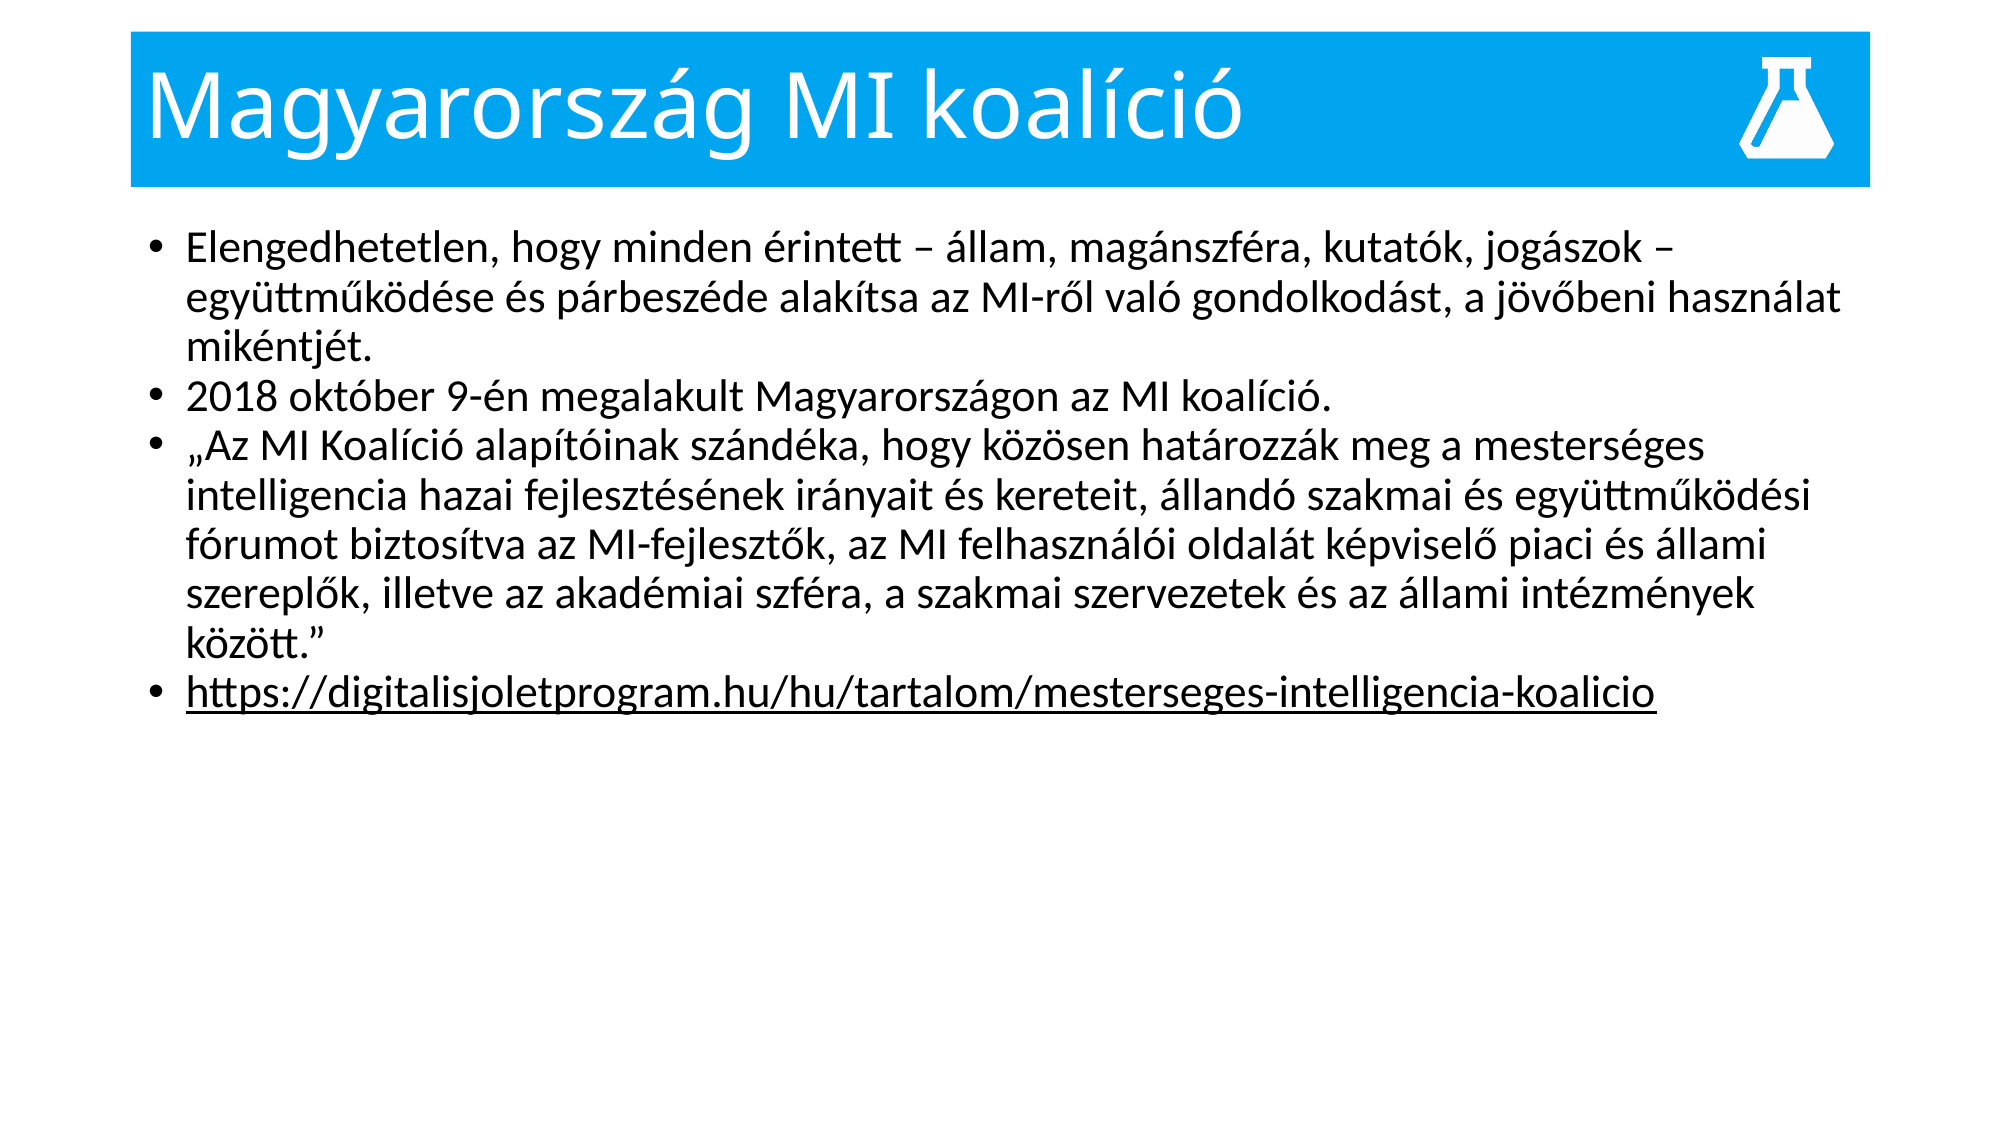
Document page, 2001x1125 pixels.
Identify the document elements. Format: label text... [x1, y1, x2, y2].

title Magyarország MI koalíció [129, 31, 1701, 187]
list Elengedhetetlen, hogy minden érintett – állam, magánszféra, kutatók, jogászok – együttműködése és párbeszéde alakítsa az MI-ről való gondolkodást, a jövőbeni használat mikéntjét. 2018 október 9-én megalakult Magyarországon az MI koalíció. „Az MI Koalíció alapítóinak szándéka, hogy közösen határozzák meg a mesterséges intelligencia hazai fejlesztésének irányait és kereteit, állandó szakmai és együttműködési fórumot biztosítva az MI-fejlesztők, az MI felhasználói oldalát képviselő piaci és állami szereplők, illetve az akadémiai szféra, a szakmai szervezetek és az állami intézmények között.” https://digitalisjoletprogram.hu/hu/tartalom/mesterseges-intelligencia-koalicio [133, 215, 1871, 993]
picture [1740, 58, 1833, 158]
